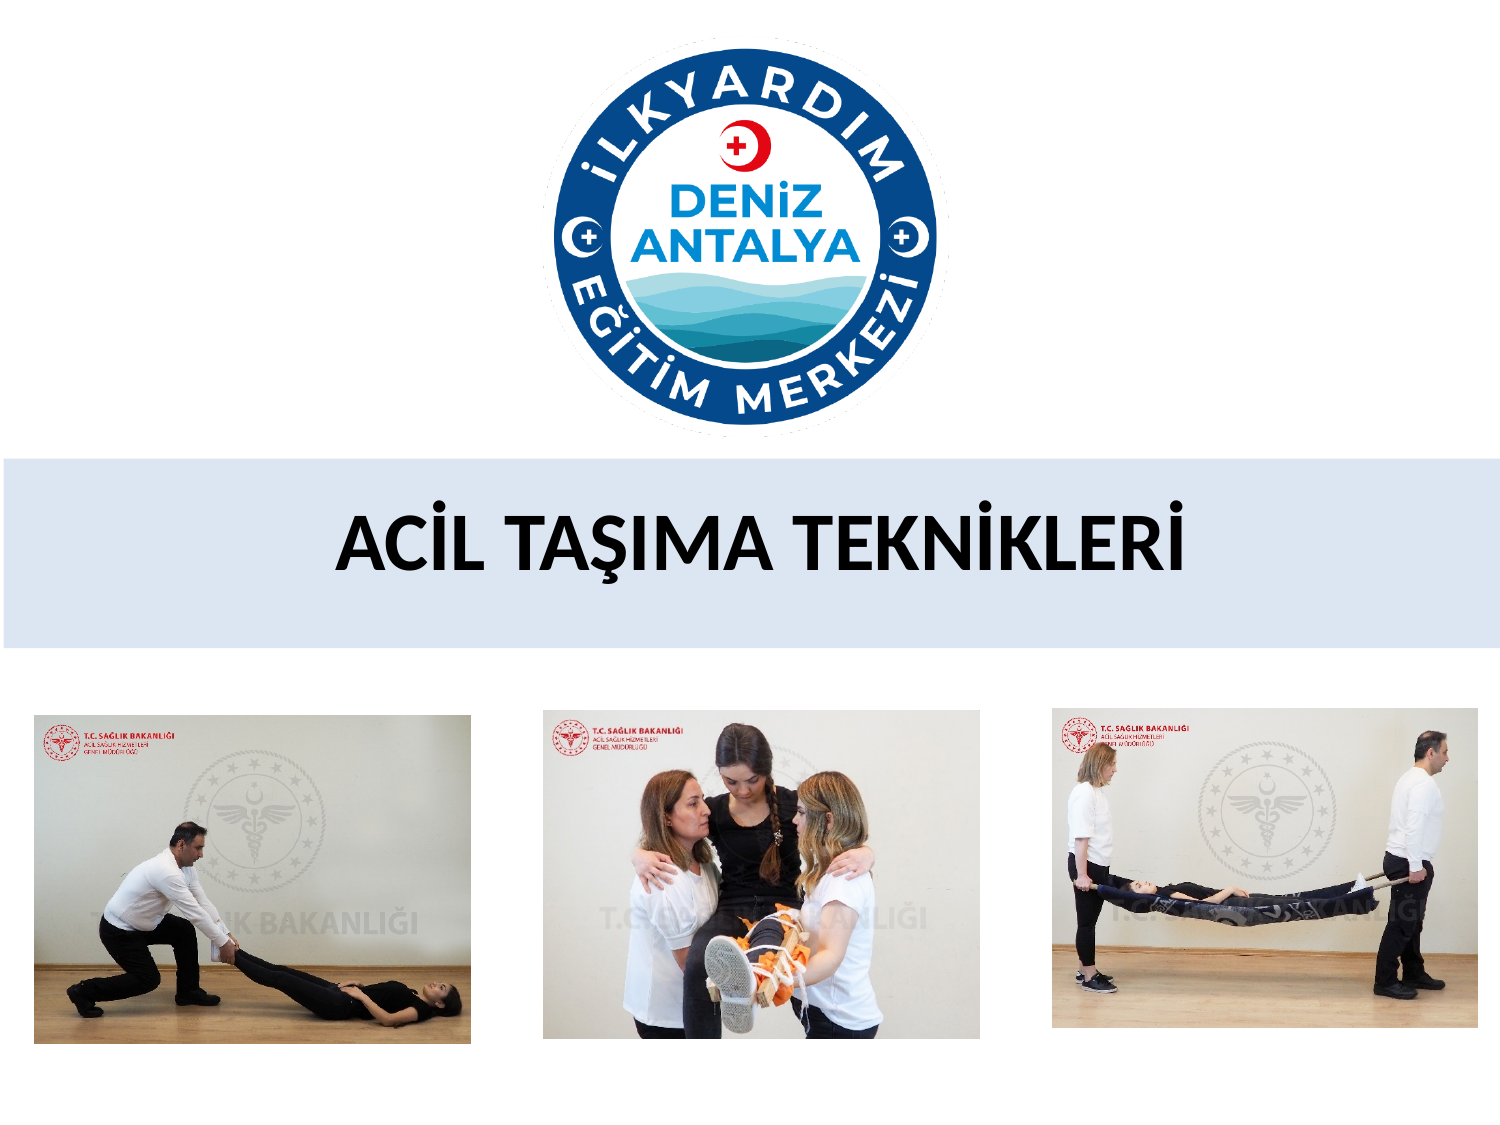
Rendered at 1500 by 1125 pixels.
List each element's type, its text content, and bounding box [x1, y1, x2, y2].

picture [540, 35, 950, 437]
title ACİL TAŞIMA TEKNİKLERİ [123, 468, 1399, 606]
text_box [2, 457, 1500, 650]
picture [33, 715, 471, 1044]
picture [542, 710, 980, 1039]
picture [1051, 708, 1478, 1029]
